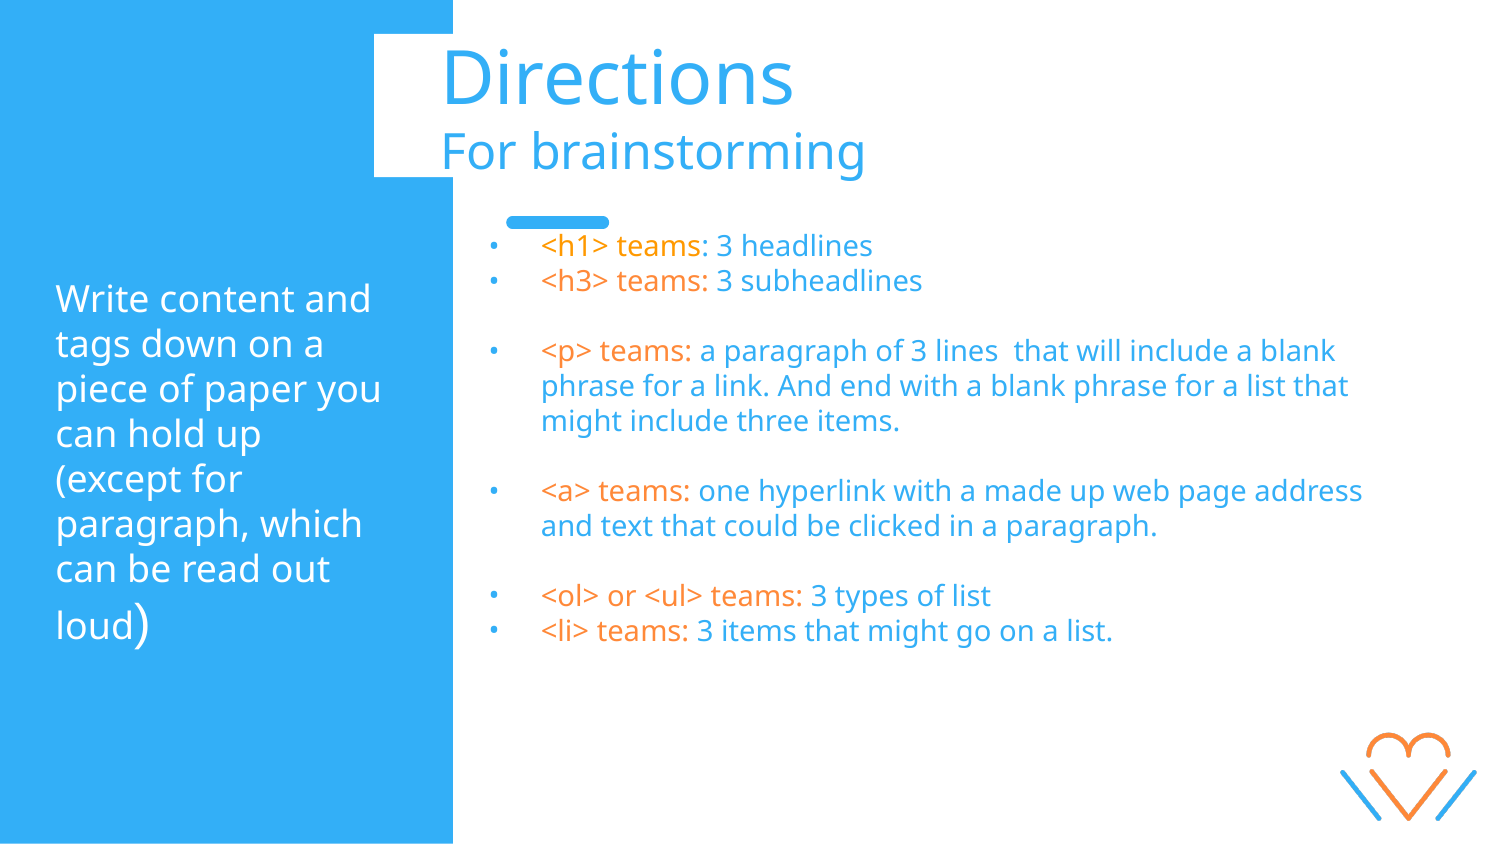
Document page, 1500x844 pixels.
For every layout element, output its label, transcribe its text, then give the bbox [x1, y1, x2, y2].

picture [1293, 684, 1500, 844]
text_box Write content and tags down on a piece of paper you can hold up (except for paragraph, which can be read out loud) [40, 260, 405, 607]
list <h1> teams: 3 headlines <h3> teams: 3 subheadlines <p> teams: a paragraph of 3 lines that will include a blank phrase for a link. And end with a blank phrase for a list that might include three items. <a> teams: one hyperlink with a made up web page address and text that could be clicked in a paragraph. <ol> or <ul> teams: 3 types of list <li> teams: 3 items that might go on a list. [450, 212, 1400, 836]
title Directions For brainstorming [425, 33, 1425, 175]
